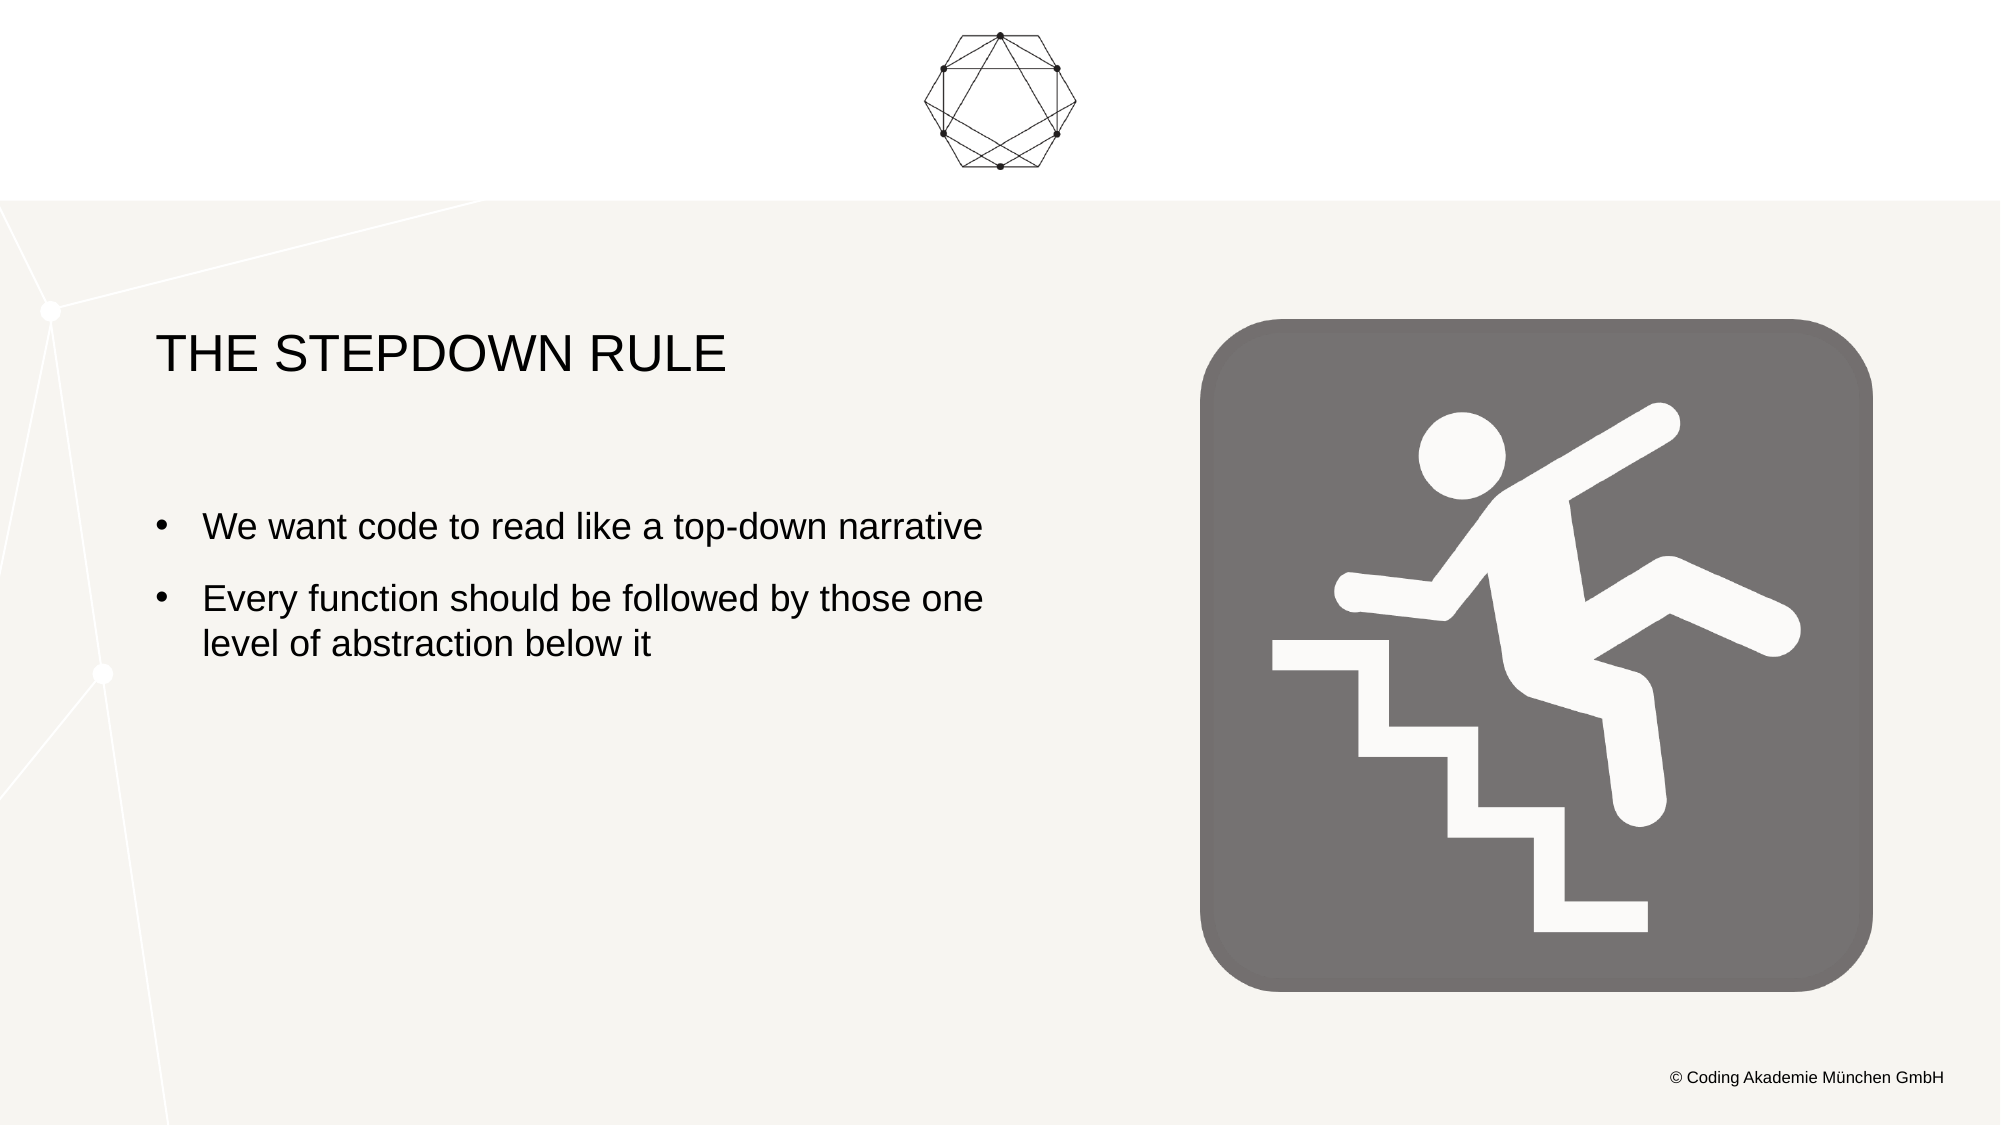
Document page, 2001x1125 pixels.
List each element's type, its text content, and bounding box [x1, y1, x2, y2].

list We want code to read like a top-down narrative Every function should be followed by those one level of abstraction below it [155, 497, 1014, 1006]
picture [923, 32, 1077, 170]
picture [1199, 319, 1873, 993]
title The Stepdown Rule [155, 319, 1199, 383]
footer © Coding Akademie München GmbH [1354, 1069, 1945, 1088]
